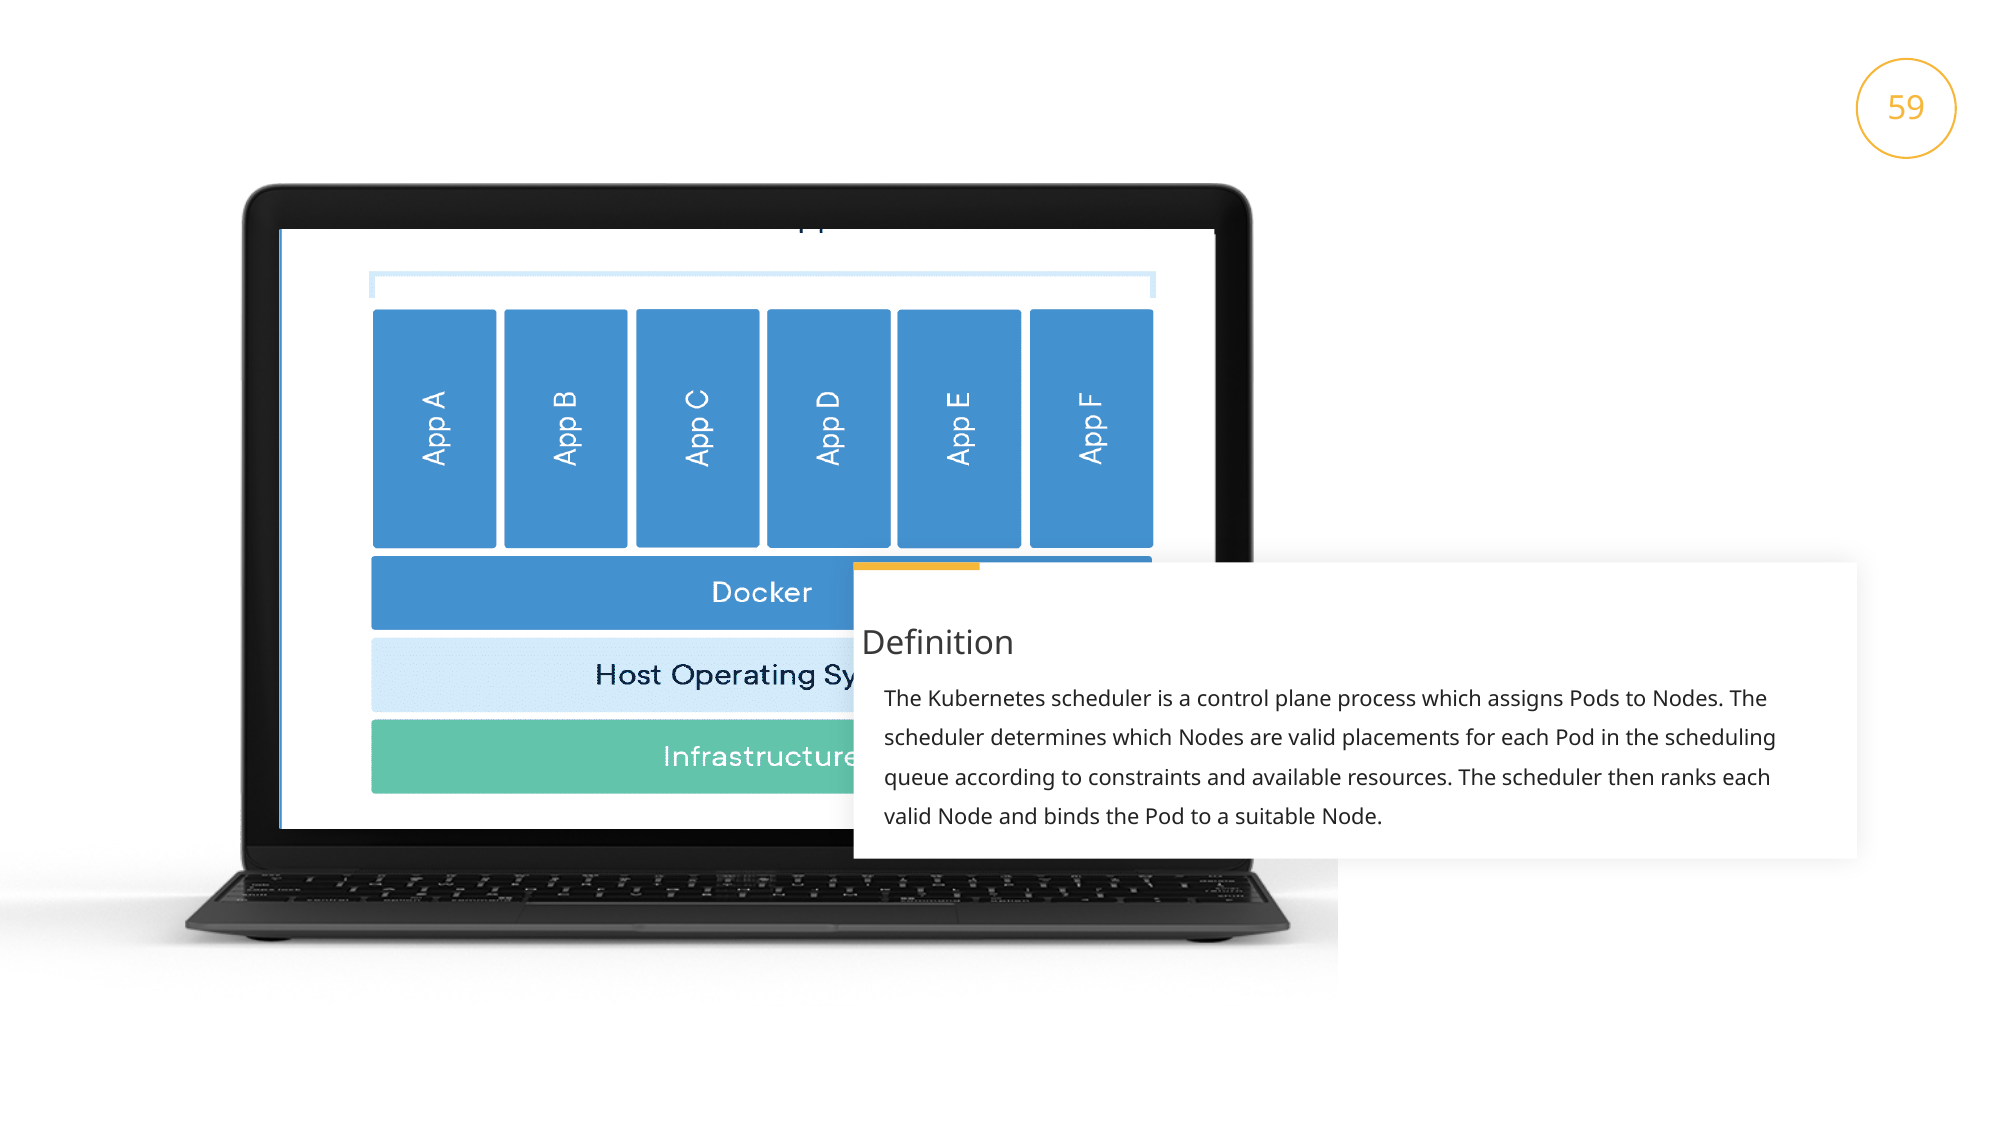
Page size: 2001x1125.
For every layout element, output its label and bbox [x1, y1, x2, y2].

picture [0, 183, 1338, 1006]
text_box [853, 562, 1857, 859]
text_box [1856, 58, 1956, 158]
